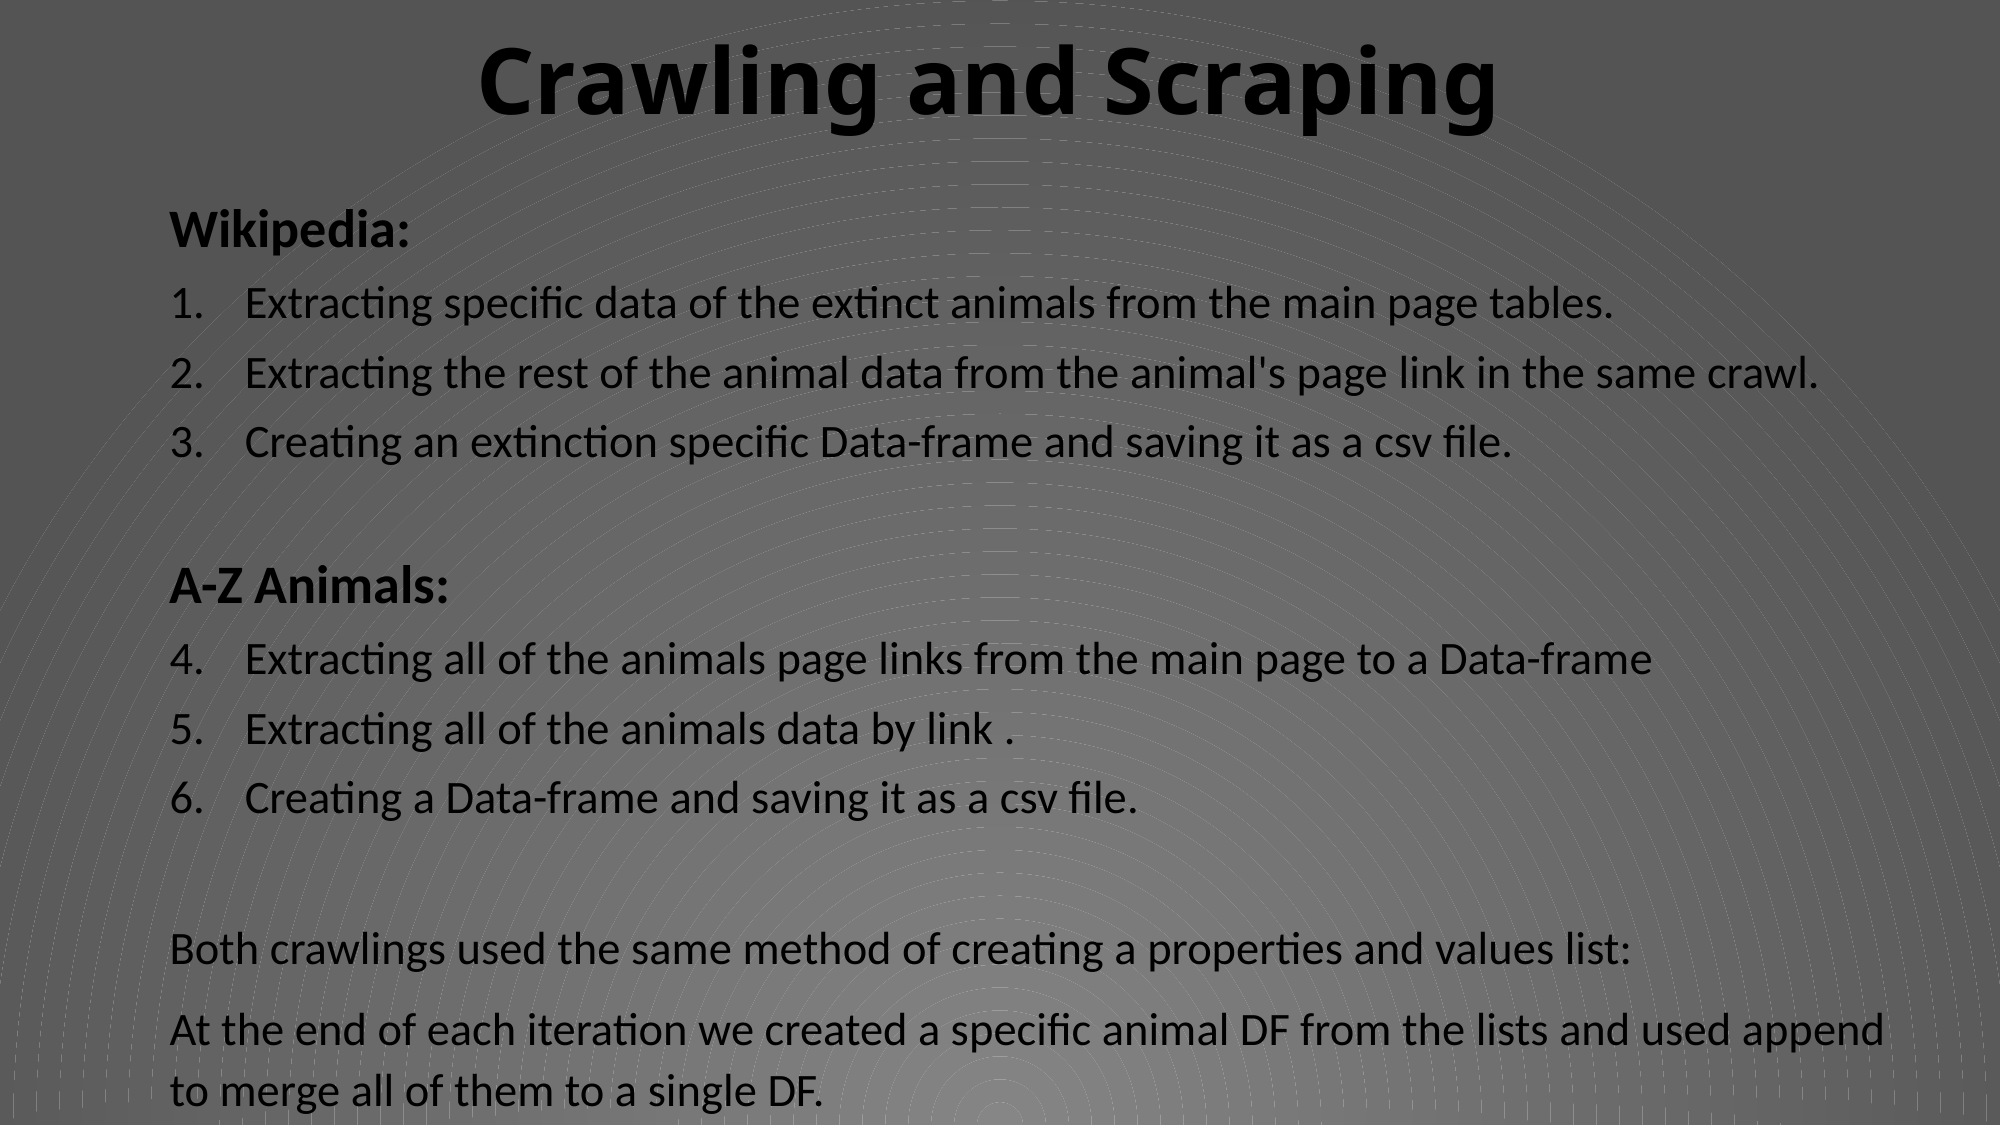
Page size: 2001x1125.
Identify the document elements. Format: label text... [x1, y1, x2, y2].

title Crawling and Scraping [126, 0, 1852, 194]
list Wikipedia: Extracting specific data of the extinct animals from the main page tables. Extracting the rest of the animal data from the animal's page link in the same crawl. Creating an extinction specific Data-frame and saving it as a csv file. A-Z Animals: Extracting all of the animals page links from the main page to a Data-frame Extracting all of the animals data by link . Creating a Data-frame and saving it as a csv file. Both crawlings used the same method of creating a properties and values list: At the end of each iteration we created a specific animal DF from the lists and used append to merge all of them to a single DF. [154, 193, 1946, 1125]
